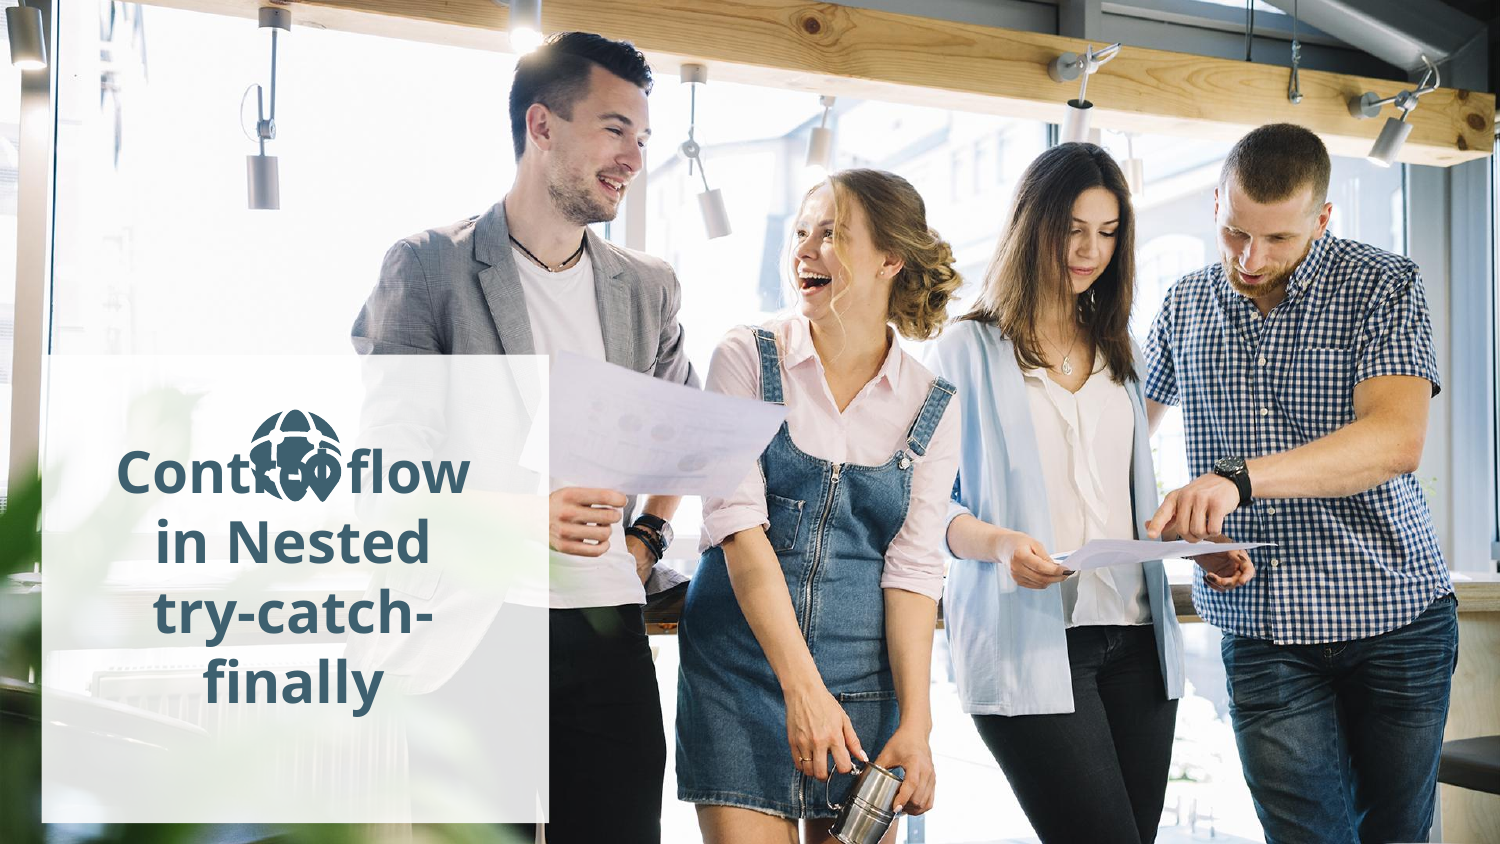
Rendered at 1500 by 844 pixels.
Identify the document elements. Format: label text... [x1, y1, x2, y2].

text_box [249, 409, 342, 503]
picture [0, 0, 1500, 844]
title Control flow in Nested try-catch-finally [99, 534, 487, 731]
